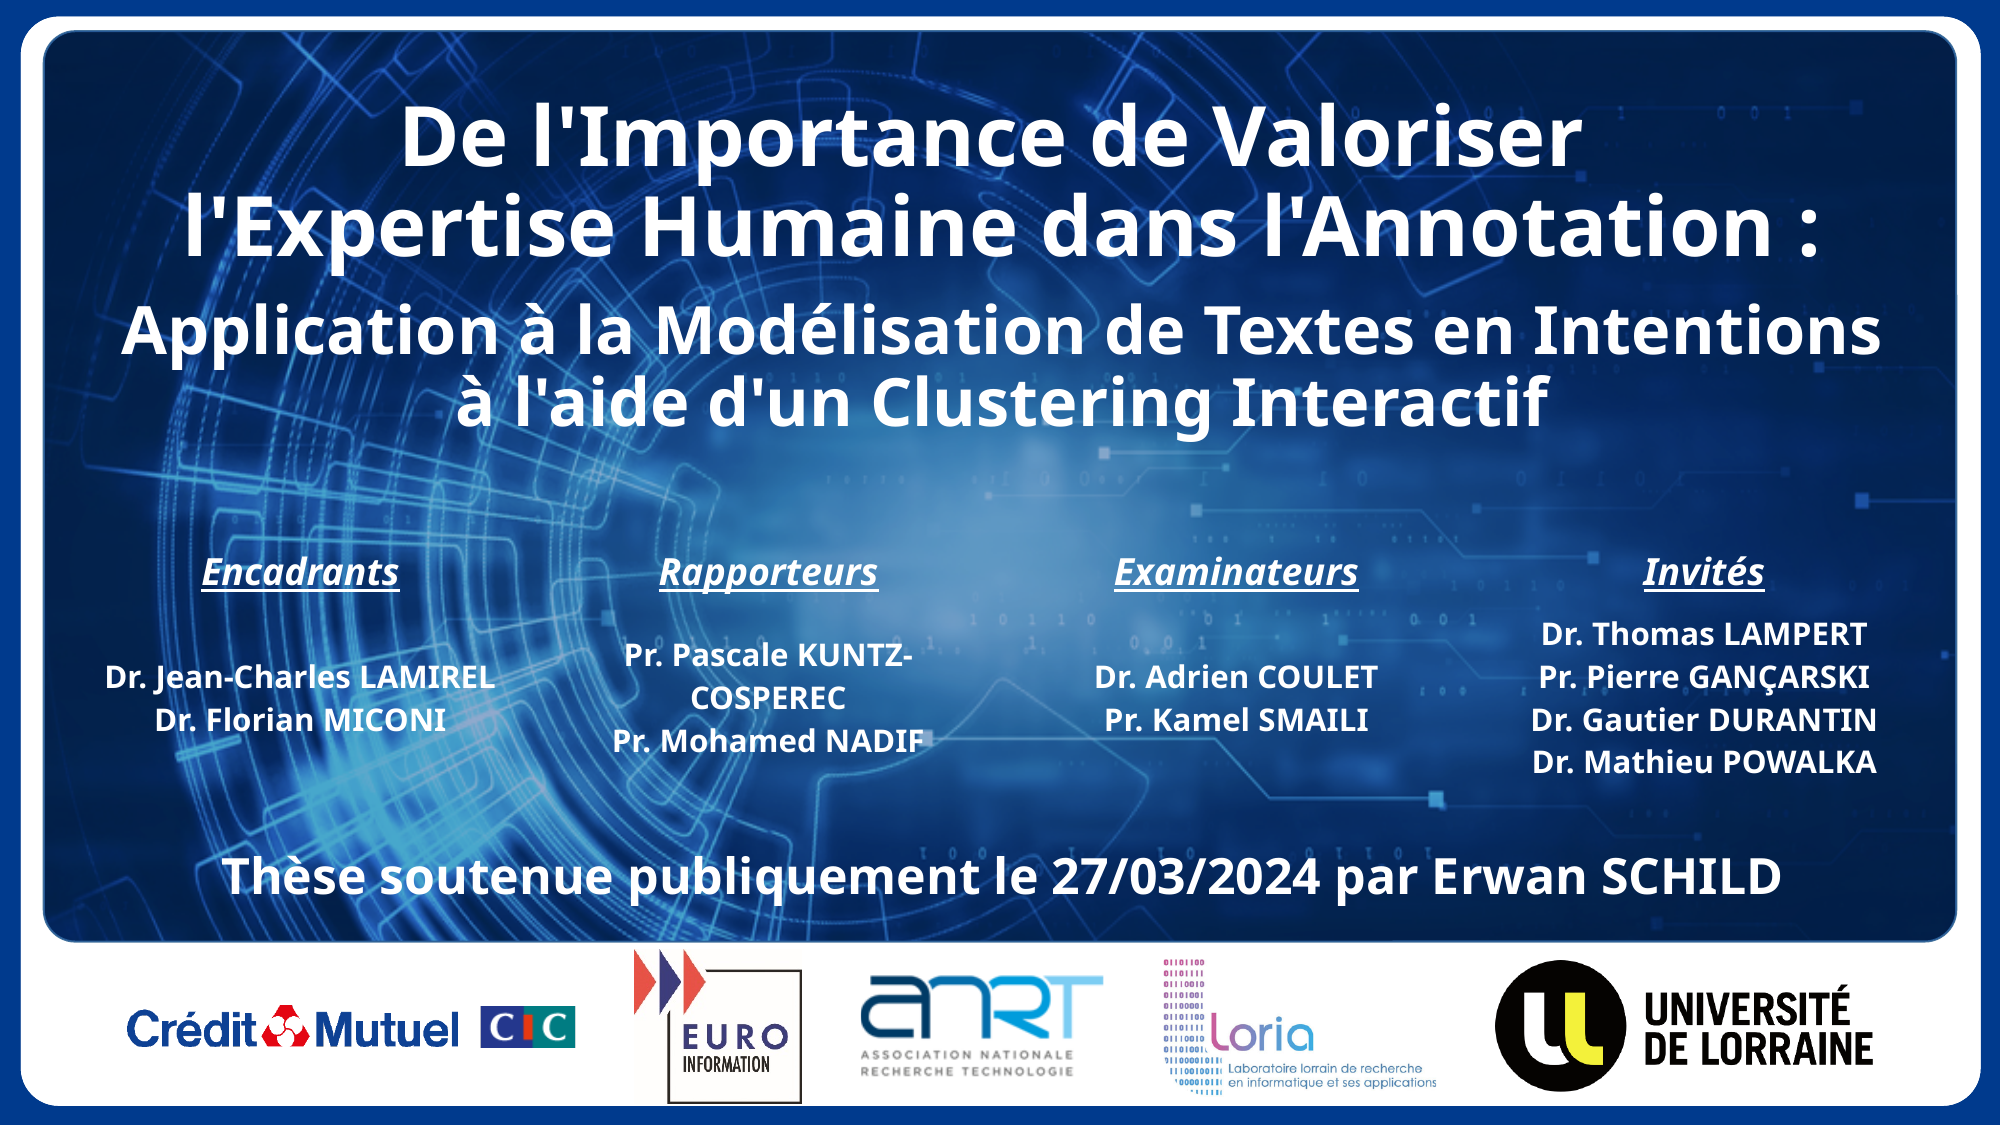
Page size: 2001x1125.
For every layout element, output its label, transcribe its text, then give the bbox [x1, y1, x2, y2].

table_header Invités [1470, 538, 1938, 604]
table_cell Dr. Jean-Charles LAMIREL Dr. Florian MICONI [67, 604, 535, 791]
list Thèse soutenue publiquement le 27/03/2024 par Erwan SCHILD [66, 840, 1939, 913]
picture [1495, 960, 1873, 1092]
table_header Examinateurs [1003, 538, 1470, 604]
table_header Rapporteurs [535, 538, 1003, 604]
table_cell Dr. Thomas LAMPERT Pr. Pierre GANÇARSKI Dr. Gautier DURANTIN Dr. Mathieu POWALKA [1470, 604, 1938, 791]
table_header Encadrants [67, 538, 535, 604]
table_cell Pr. Pascale KUNTZ-COSPEREC Pr. Mohamed NADIF [535, 604, 1003, 791]
picture [480, 1006, 576, 1048]
picture [127, 1005, 458, 1047]
picture [634, 949, 802, 1104]
picture [860, 975, 1105, 1078]
title De l'Importance de Valoriser l'Expertise Humaine dans l'Annotation : Application à la Modélisation de Textes en Intentions à l'aide d'un Clustering Interactif [66, 59, 1939, 475]
picture [1163, 956, 1437, 1097]
table_cell Dr. Adrien COULET Pr. Kamel SMAILI [1003, 604, 1470, 791]
